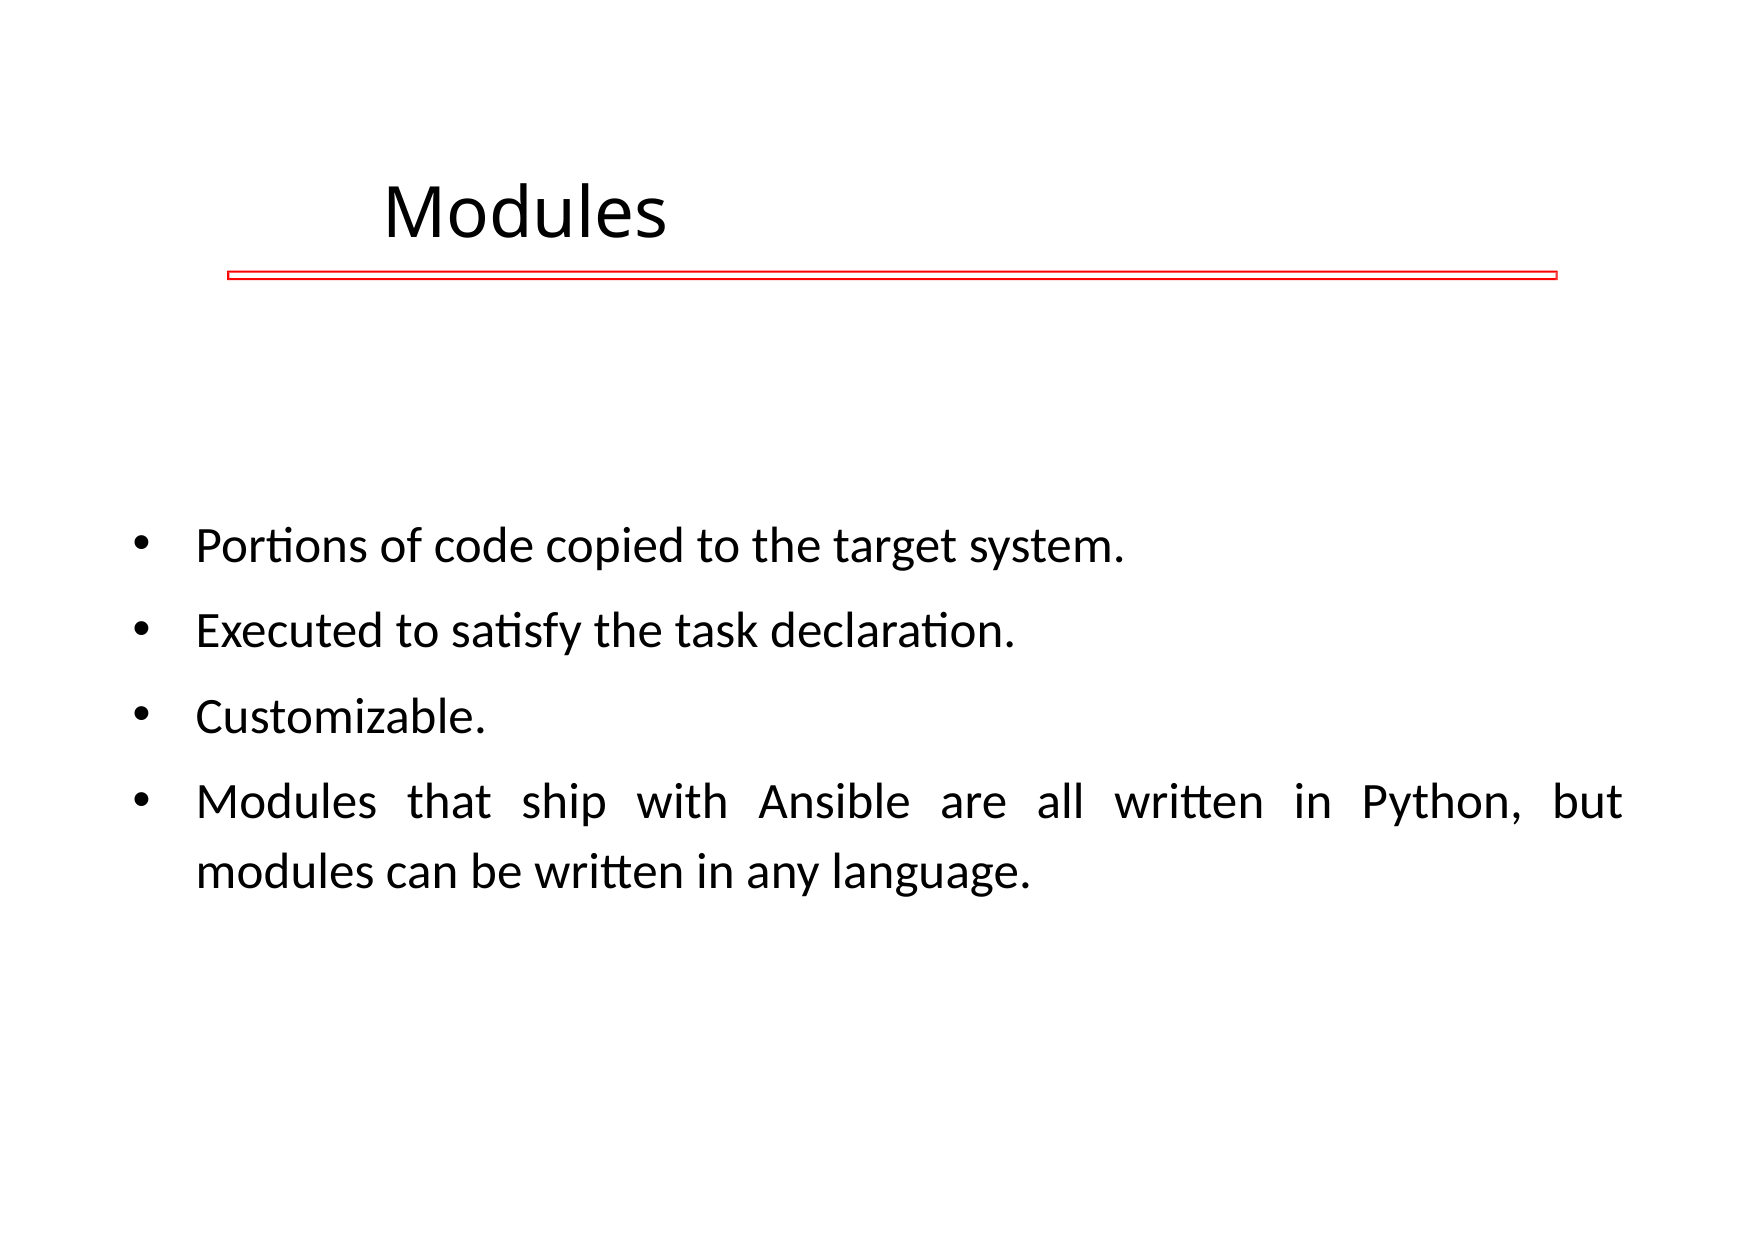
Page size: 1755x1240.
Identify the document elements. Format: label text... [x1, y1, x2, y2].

text_box Portions of code copied to the target system. Executed to satisfy the task declaration. Customizable. Modules that ship with Ansible are all written in Python, but modules can be written in any language. [120, 348, 1634, 985]
title Modules [380, 103, 909, 313]
